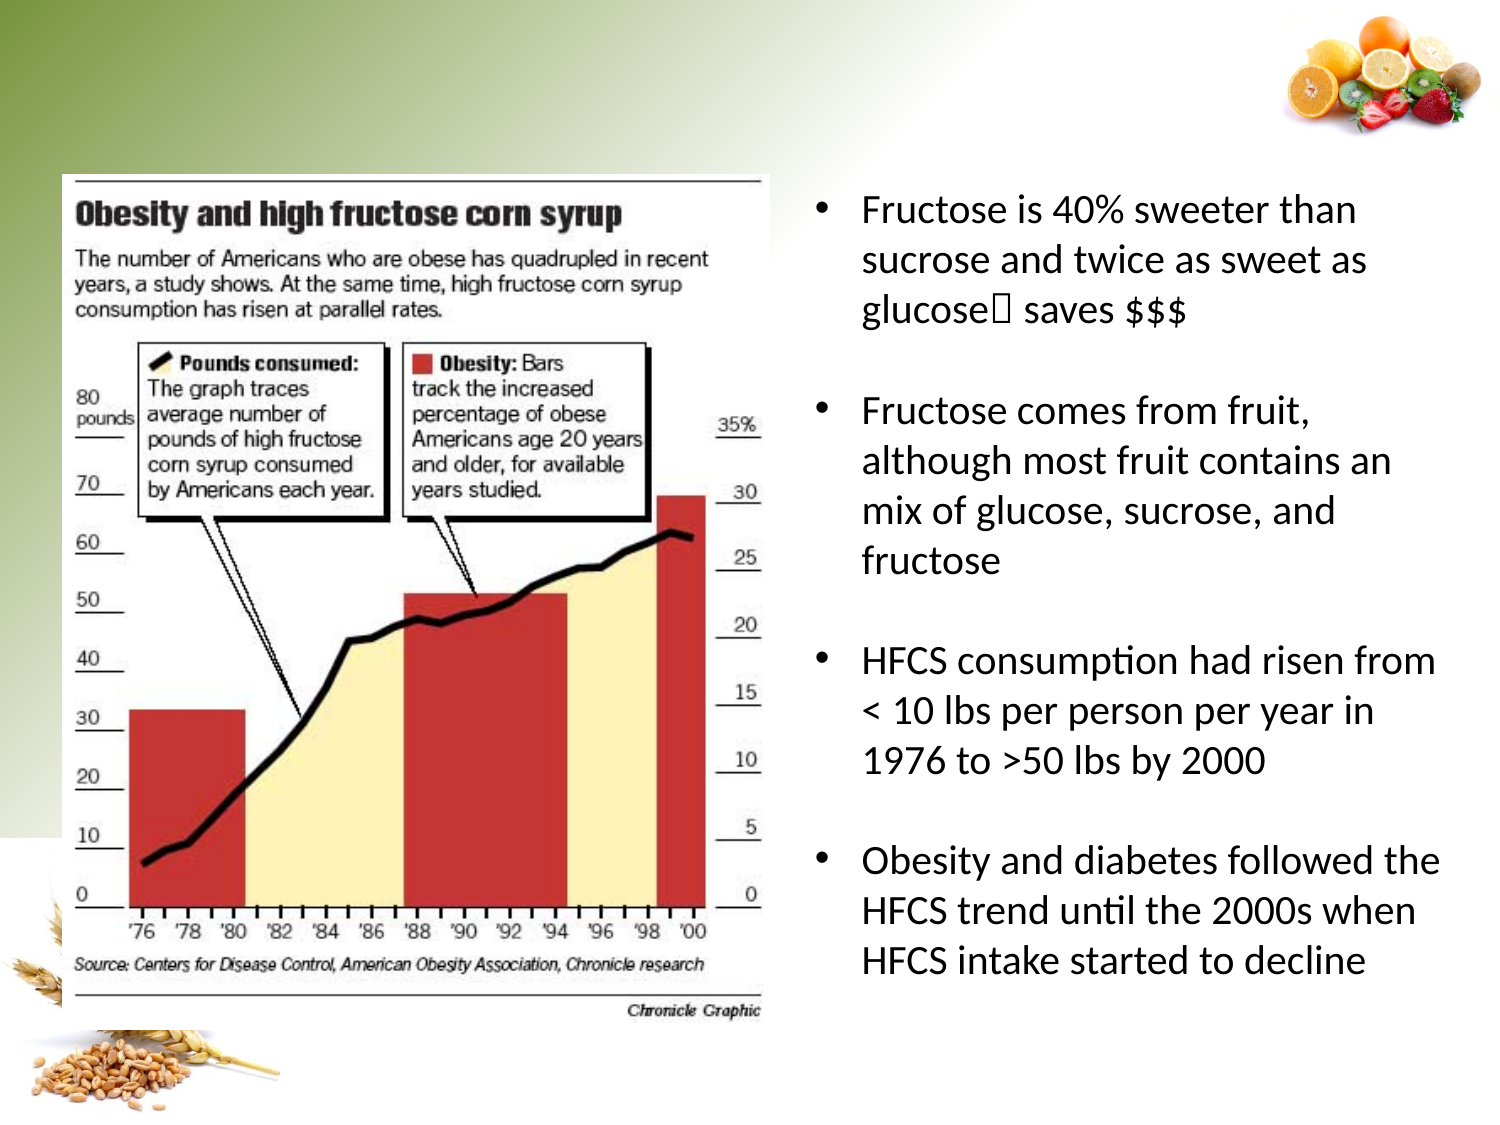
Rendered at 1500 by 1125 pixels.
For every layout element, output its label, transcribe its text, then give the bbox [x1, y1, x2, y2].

picture [1266, 0, 1500, 155]
text_box Fructose is 40% sweeter than sucrose and twice as sweet as glucose saves $$$ Fructose comes from fruit, although most fruit contains an mix of glucose, sucrose, and fructose HFCS consumption had risen from < 10 lbs per person per year in 1976 to >50 lbs by 2000 Obesity and diabetes followed the HFCS trend until the 2000s when HFCS intake started to decline [799, 174, 1463, 990]
picture [2, 174, 770, 1125]
